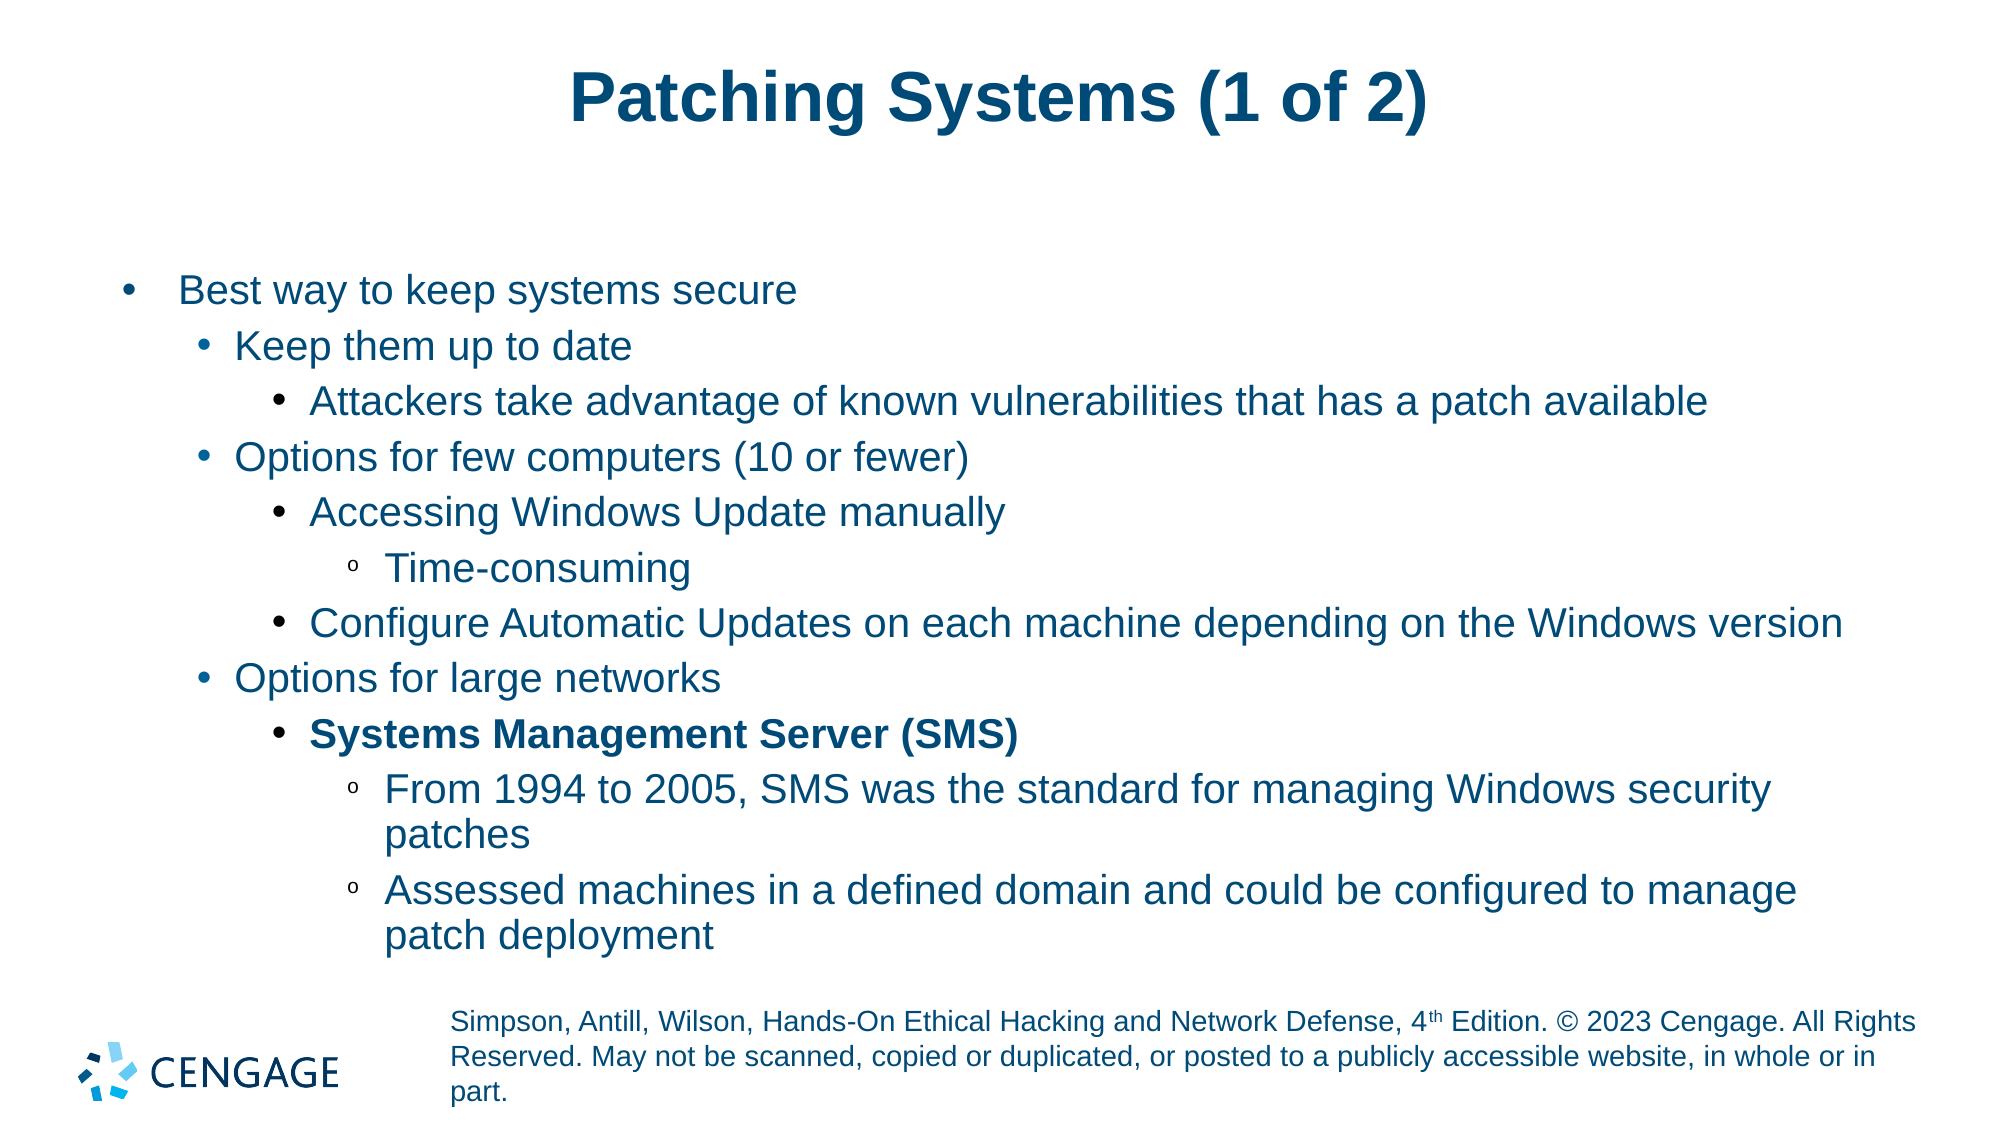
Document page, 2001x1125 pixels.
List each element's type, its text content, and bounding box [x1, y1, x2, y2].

list Best way to keep systems secure Keep them up to date Attackers take advantage of known vulnerabilities that has a patch available Options for few computers (10 or fewer) Accessing Windows Update manually Time-consuming Configure Automatic Updates on each machine depending on the Windows version Options for large networks Systems Management Server (SMS) From 1994 to 2005, SMS was the standard for managing Windows security patches Assessed machines in a defined domain and could be configured to manage patch deployment [121, 268, 1880, 990]
title Patching Systems (1 of 2) [137, 59, 1863, 171]
picture [78, 1042, 338, 1101]
